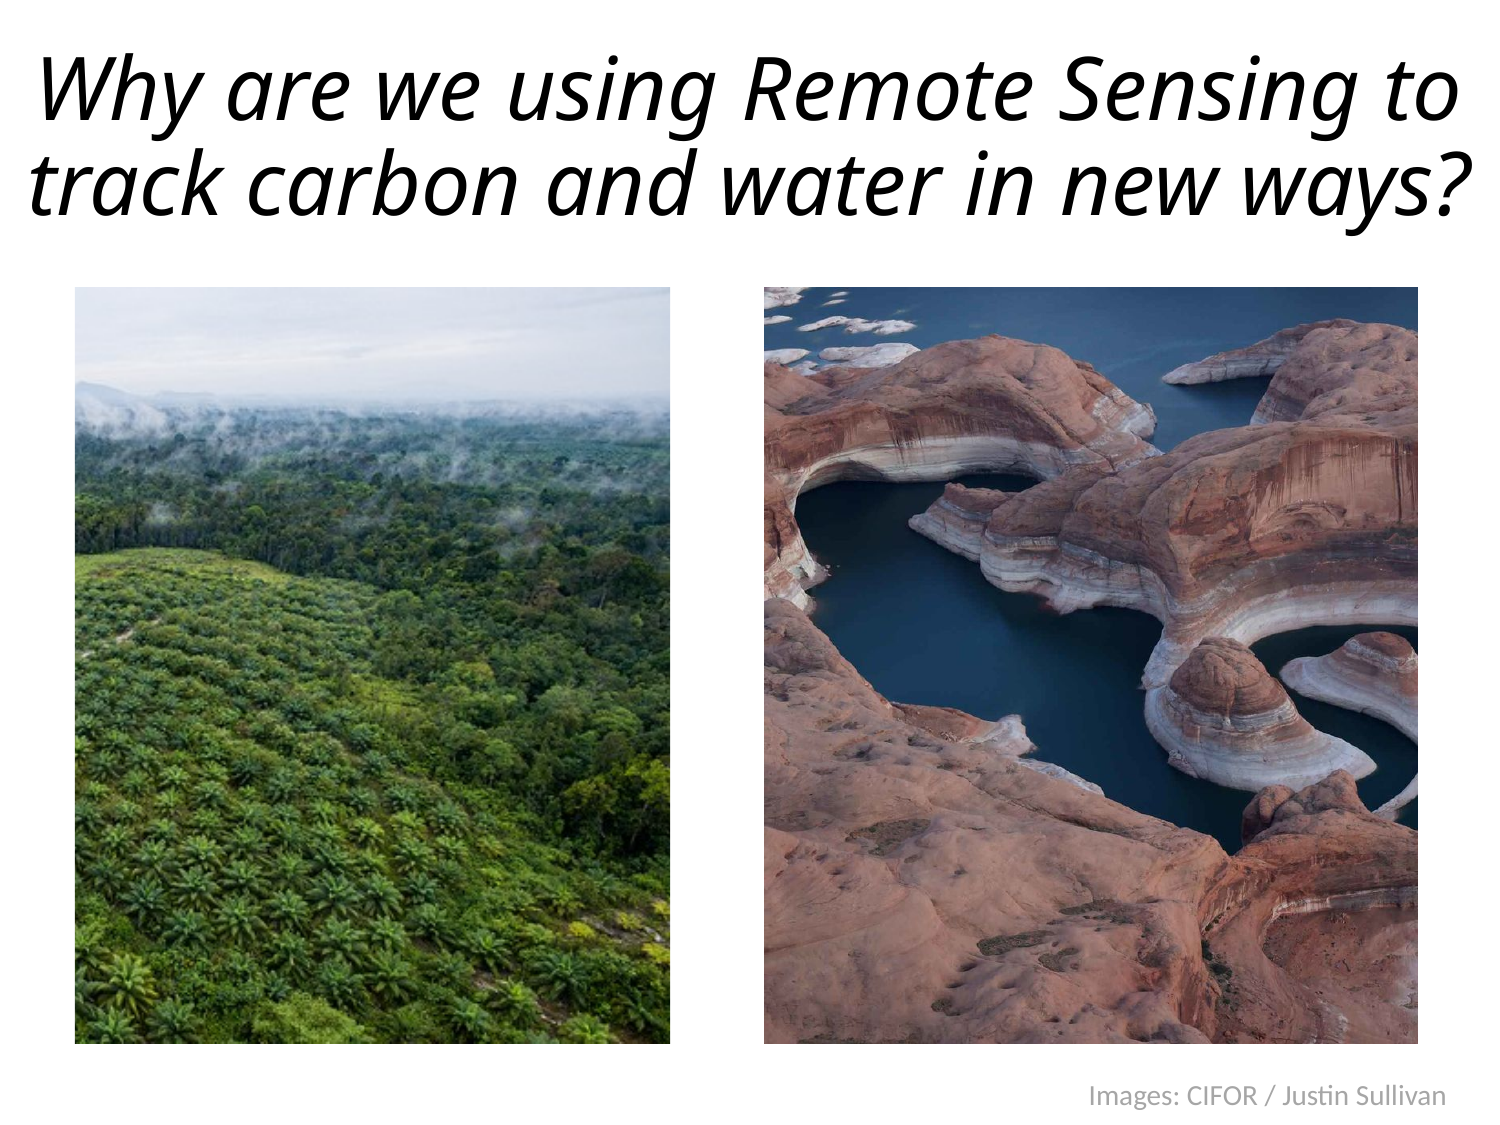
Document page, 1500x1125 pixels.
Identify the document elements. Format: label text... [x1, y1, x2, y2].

picture [74, 287, 671, 1044]
picture [763, 287, 1418, 1044]
title Why are we using Remote Sensing to track carbon and water in new ways? [0, 30, 1500, 248]
text_box Images: CIFOR / Justin Sullivan [1074, 1069, 1462, 1119]
